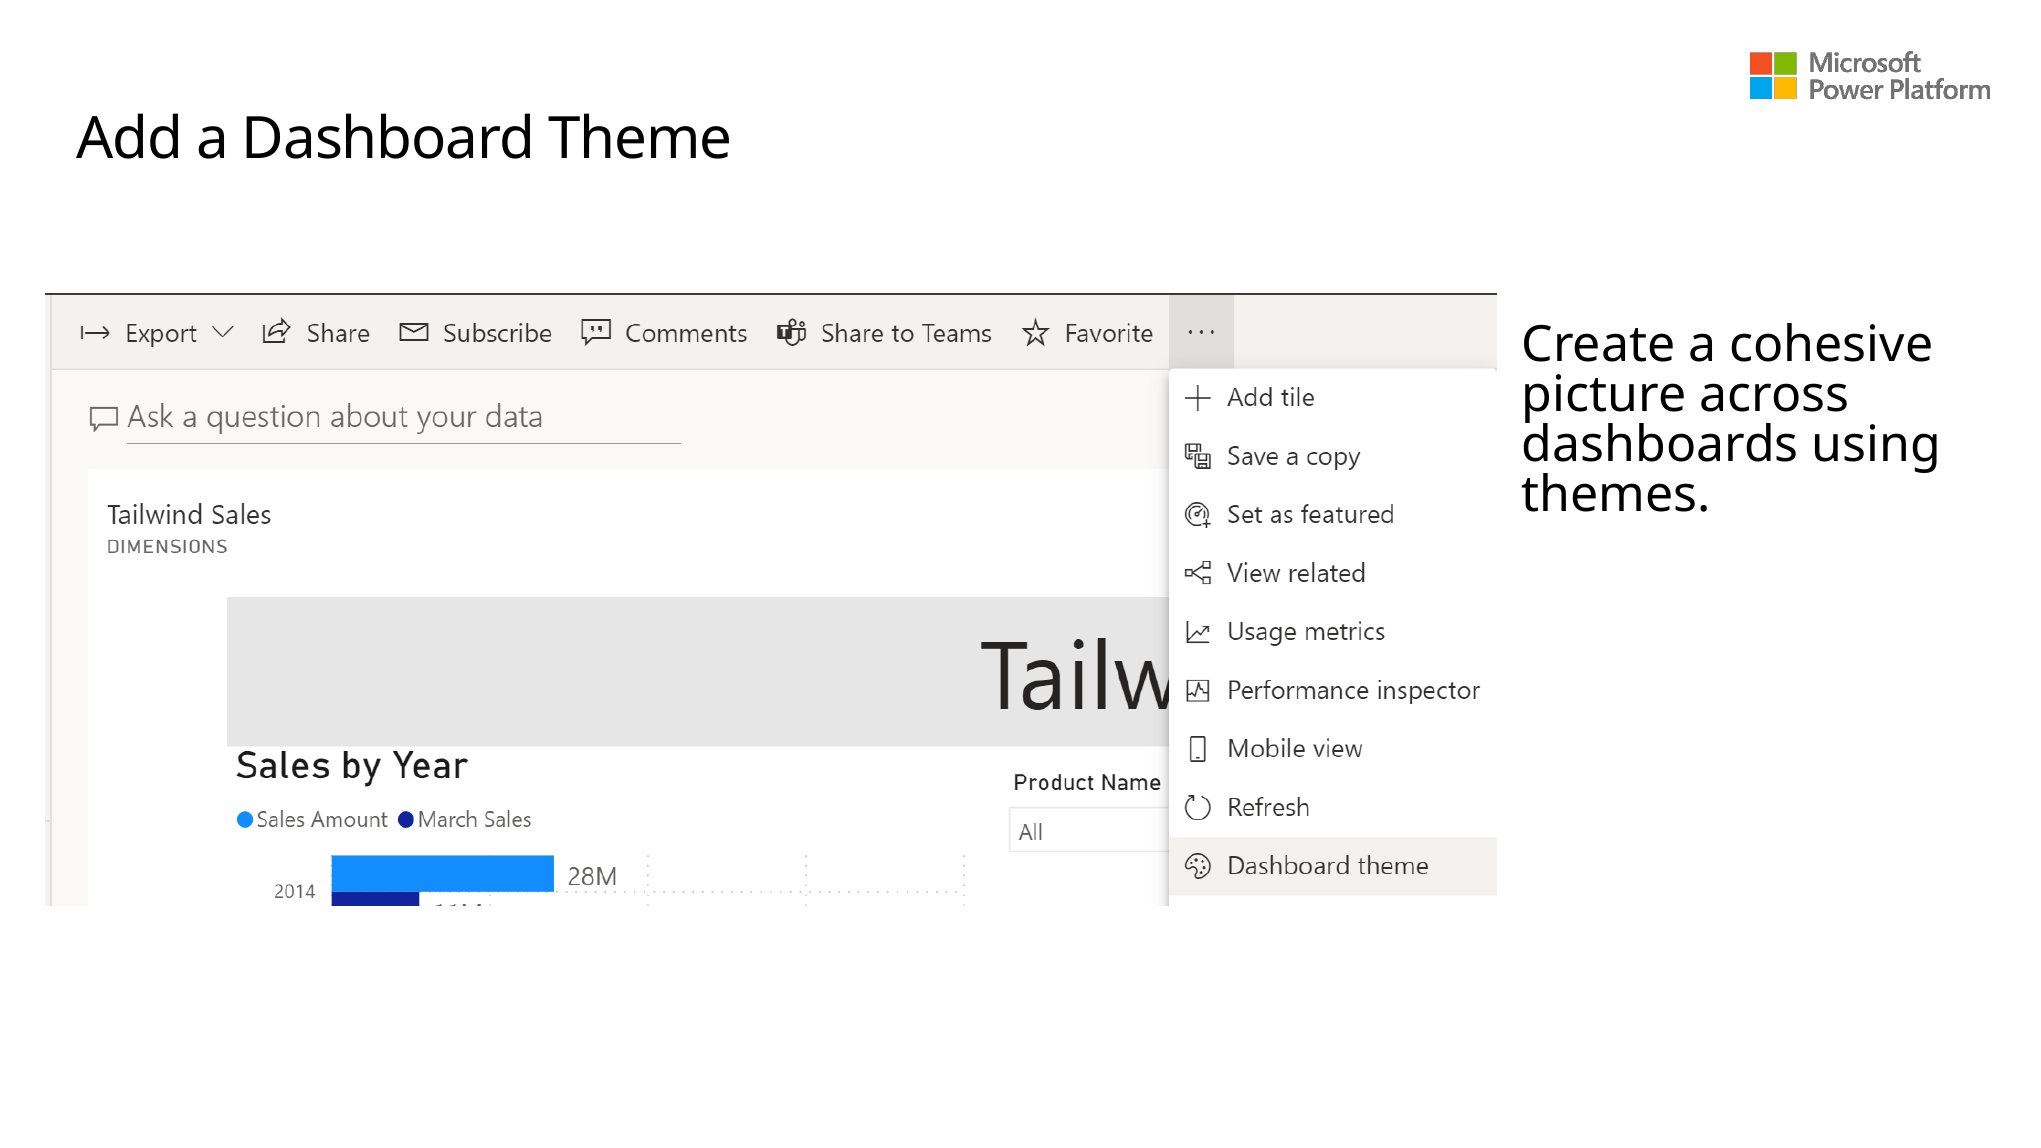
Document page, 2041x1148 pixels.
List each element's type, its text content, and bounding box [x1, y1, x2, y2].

list Create a cohesive picture across dashboards using themes. [1521, 321, 2020, 524]
picture [1704, 6, 2037, 145]
picture [44, 293, 1498, 906]
title Add a Dashboard Theme [76, 103, 1969, 172]
